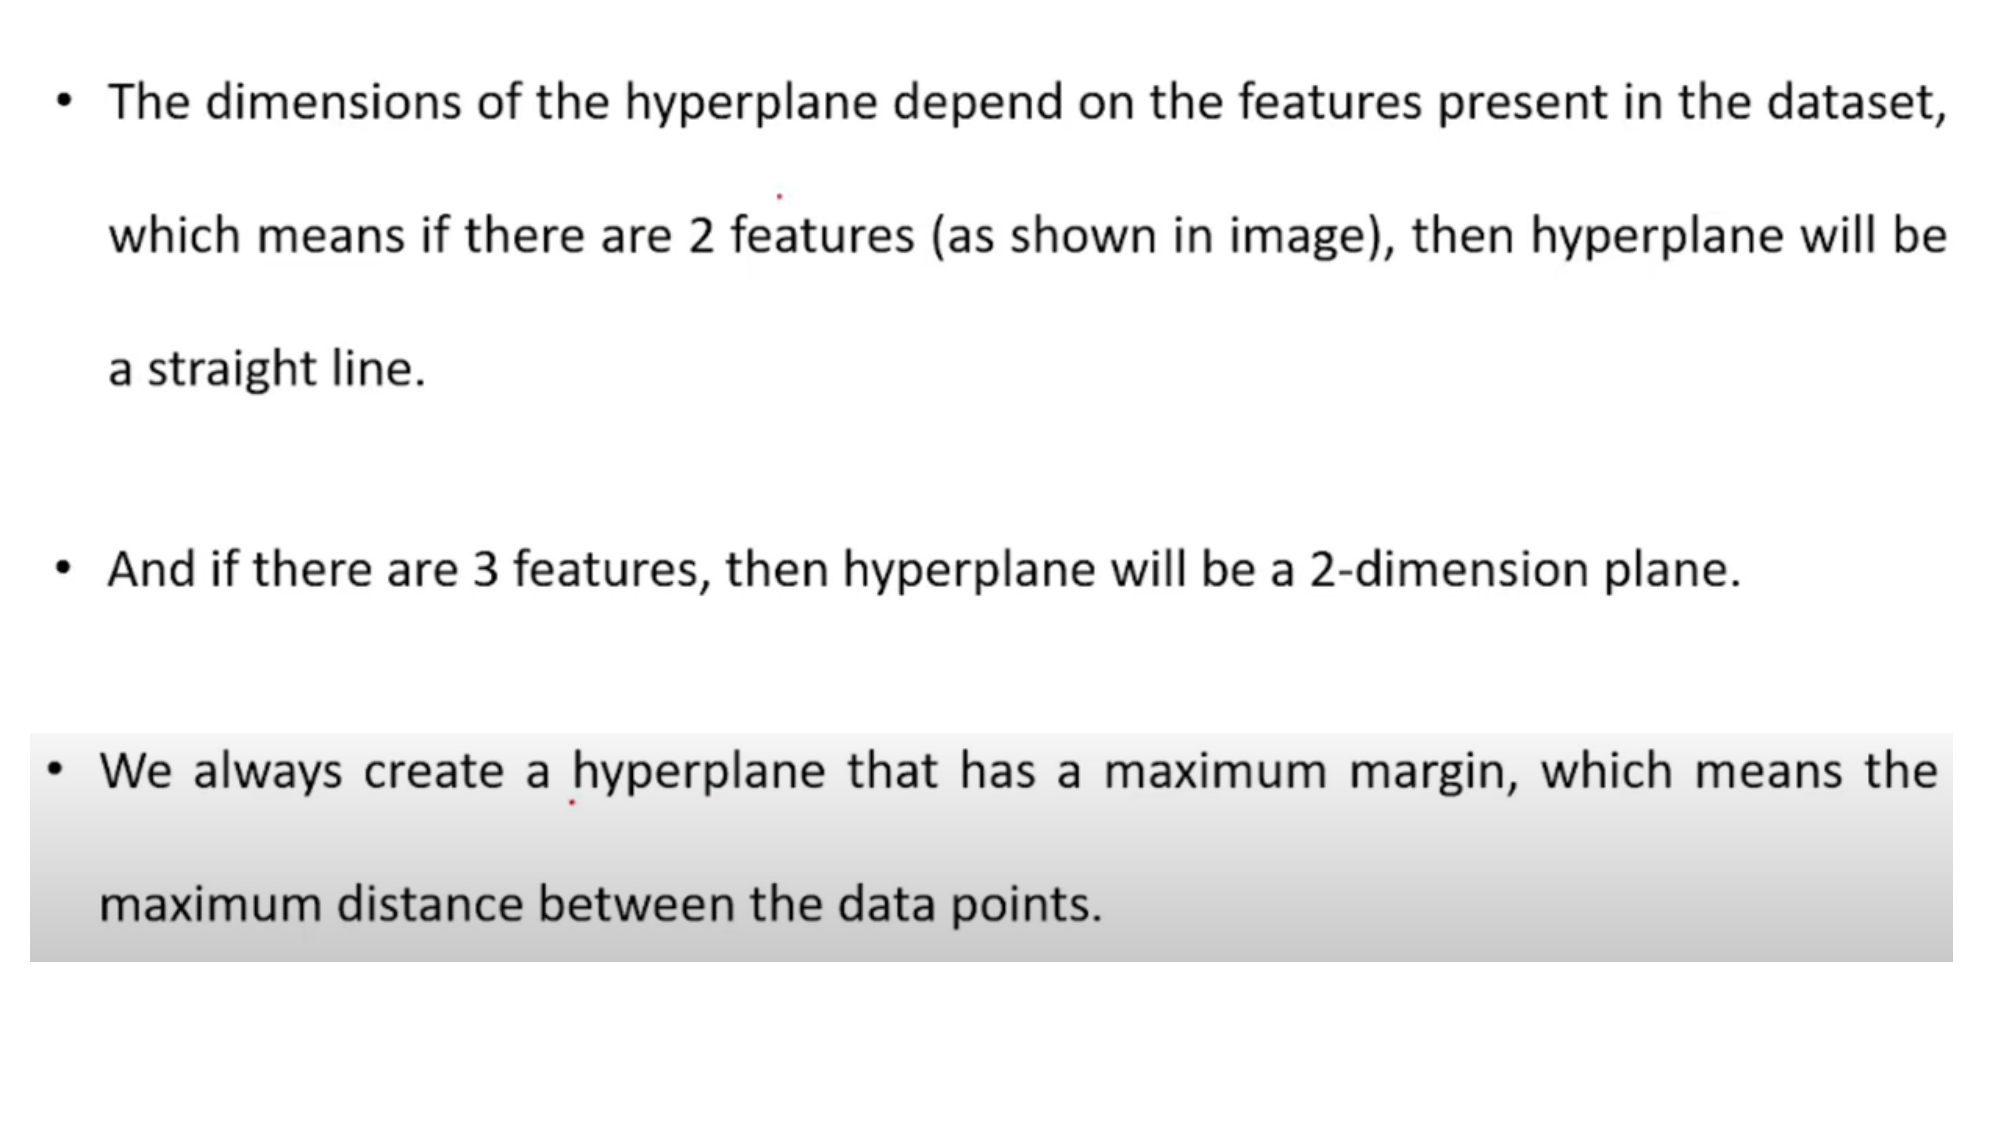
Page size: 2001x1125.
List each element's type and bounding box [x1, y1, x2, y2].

picture [30, 62, 1970, 427]
picture [43, 521, 1773, 604]
picture [30, 733, 1953, 962]
